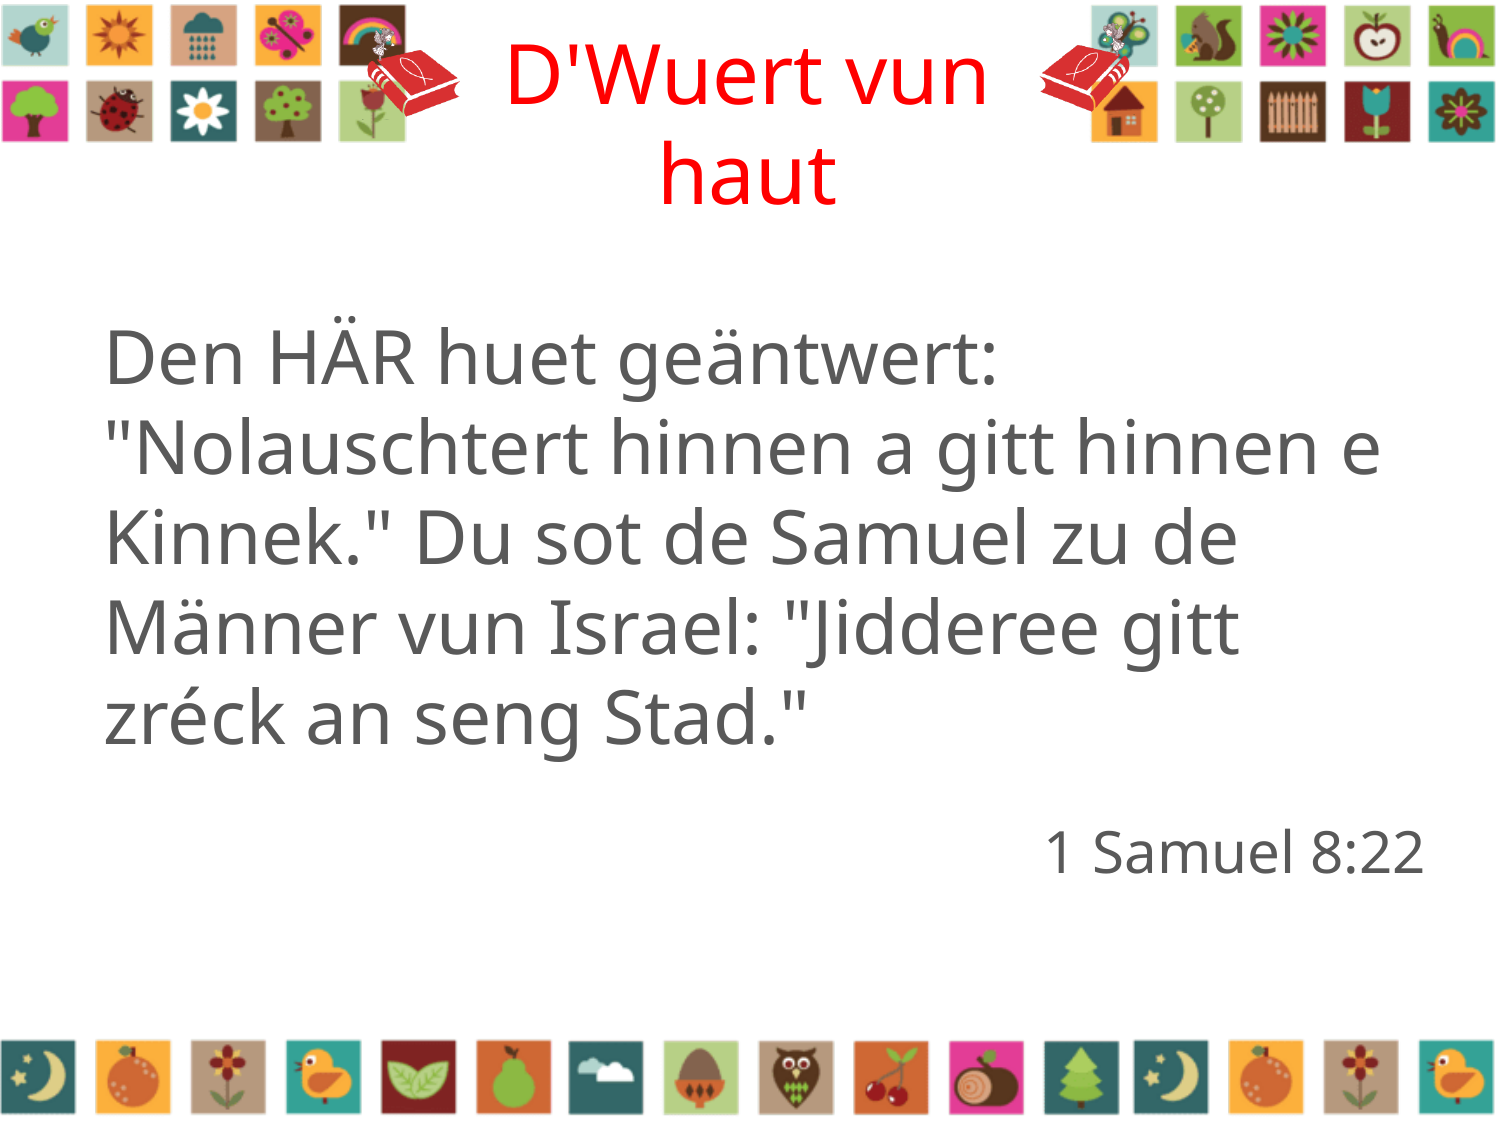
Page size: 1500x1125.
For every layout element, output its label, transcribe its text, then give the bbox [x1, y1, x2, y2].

picture [1008, 3, 1500, 150]
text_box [0, 1028, 1500, 1118]
text_box D'Wuert vun haut [414, 13, 1080, 229]
picture [0, 3, 492, 150]
text_box 1 Samuel 8:22 [808, 807, 1441, 893]
text_box Den HÄR huet geäntwert: "Nolauschtert hinnen a gitt hinnen e Kinnek." Du sot de Samuel zu de Männer vun Israel: "Jidderee gitt zréck an seng Stad." [88, 302, 1436, 768]
